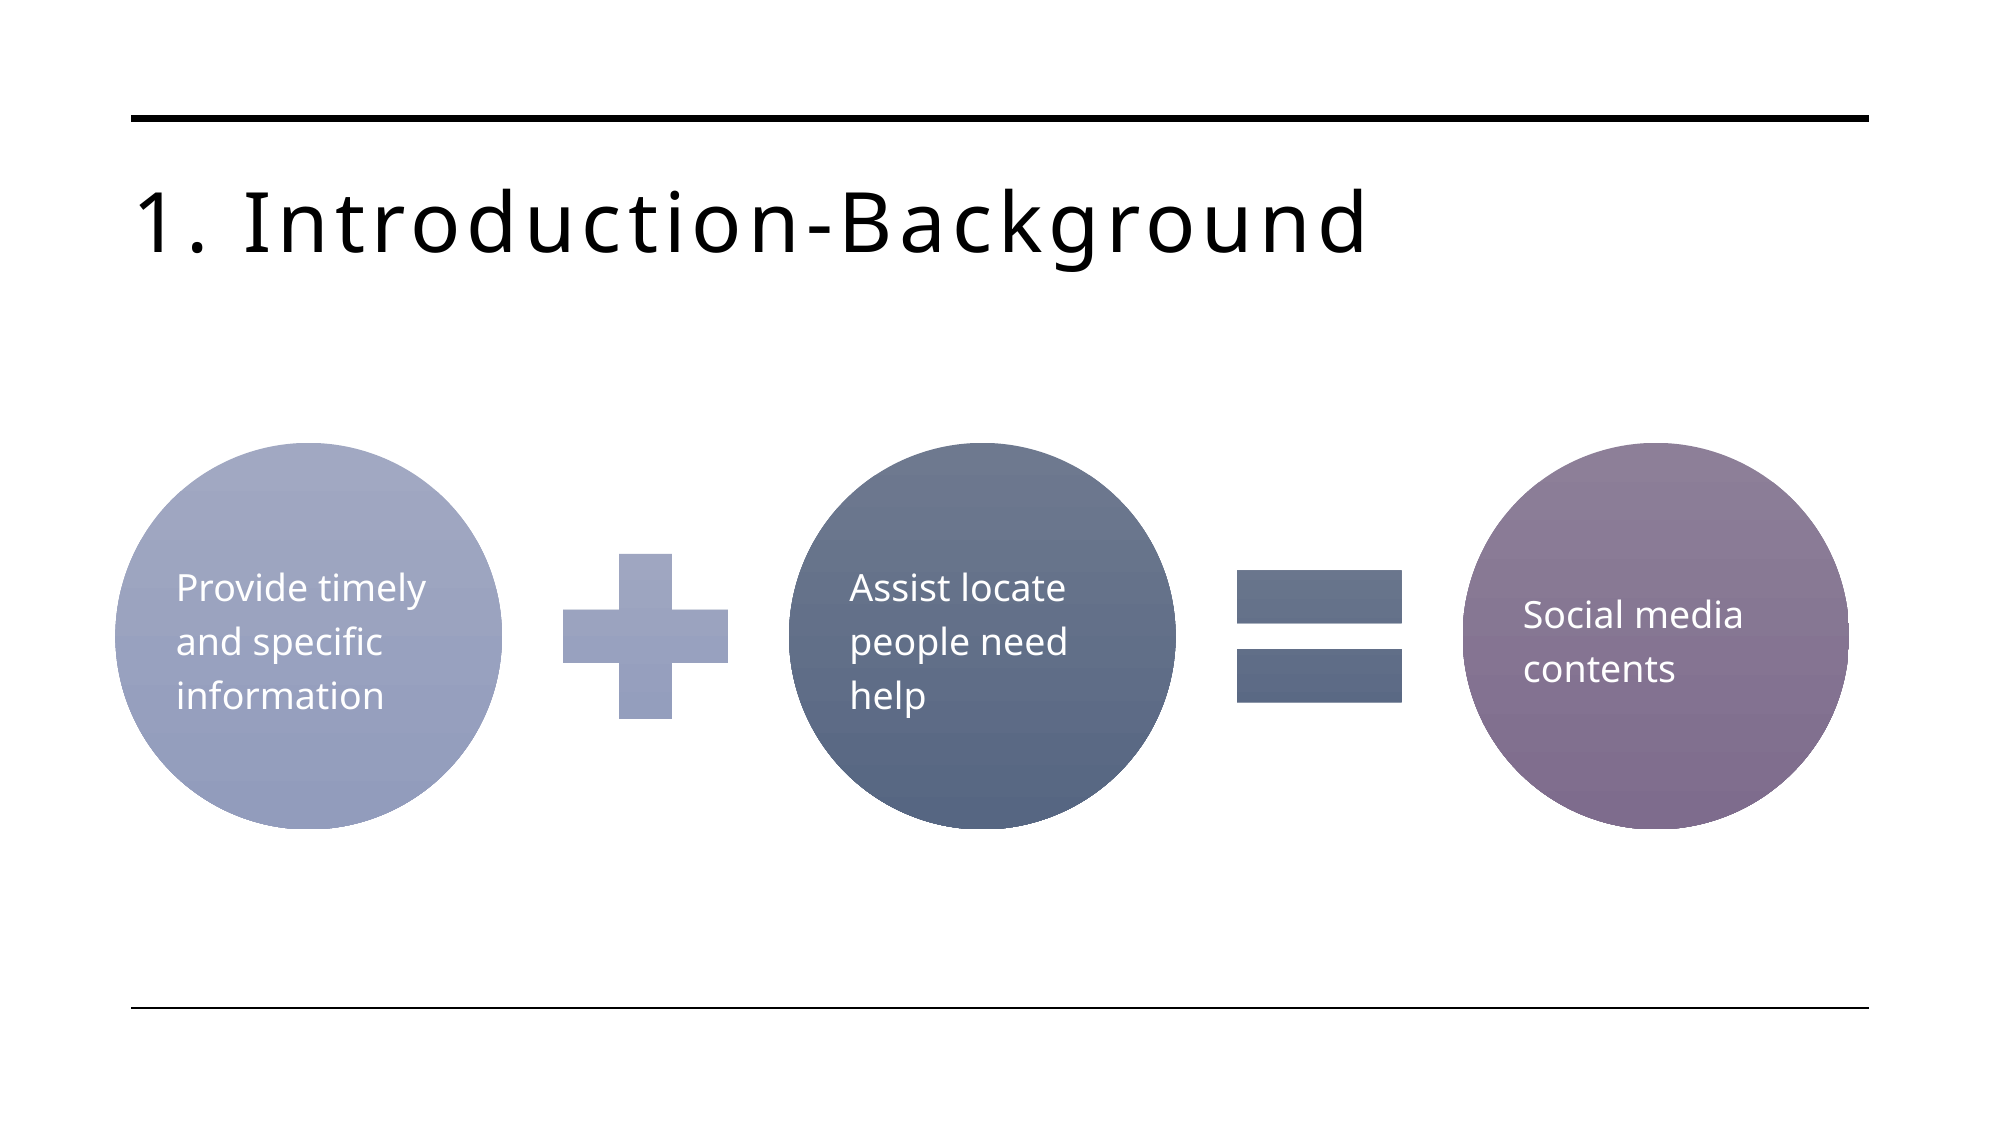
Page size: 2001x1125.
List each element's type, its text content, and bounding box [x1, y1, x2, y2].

title 1. Introduction-Background [114, 151, 1869, 337]
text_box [115, 239, 1850, 1033]
